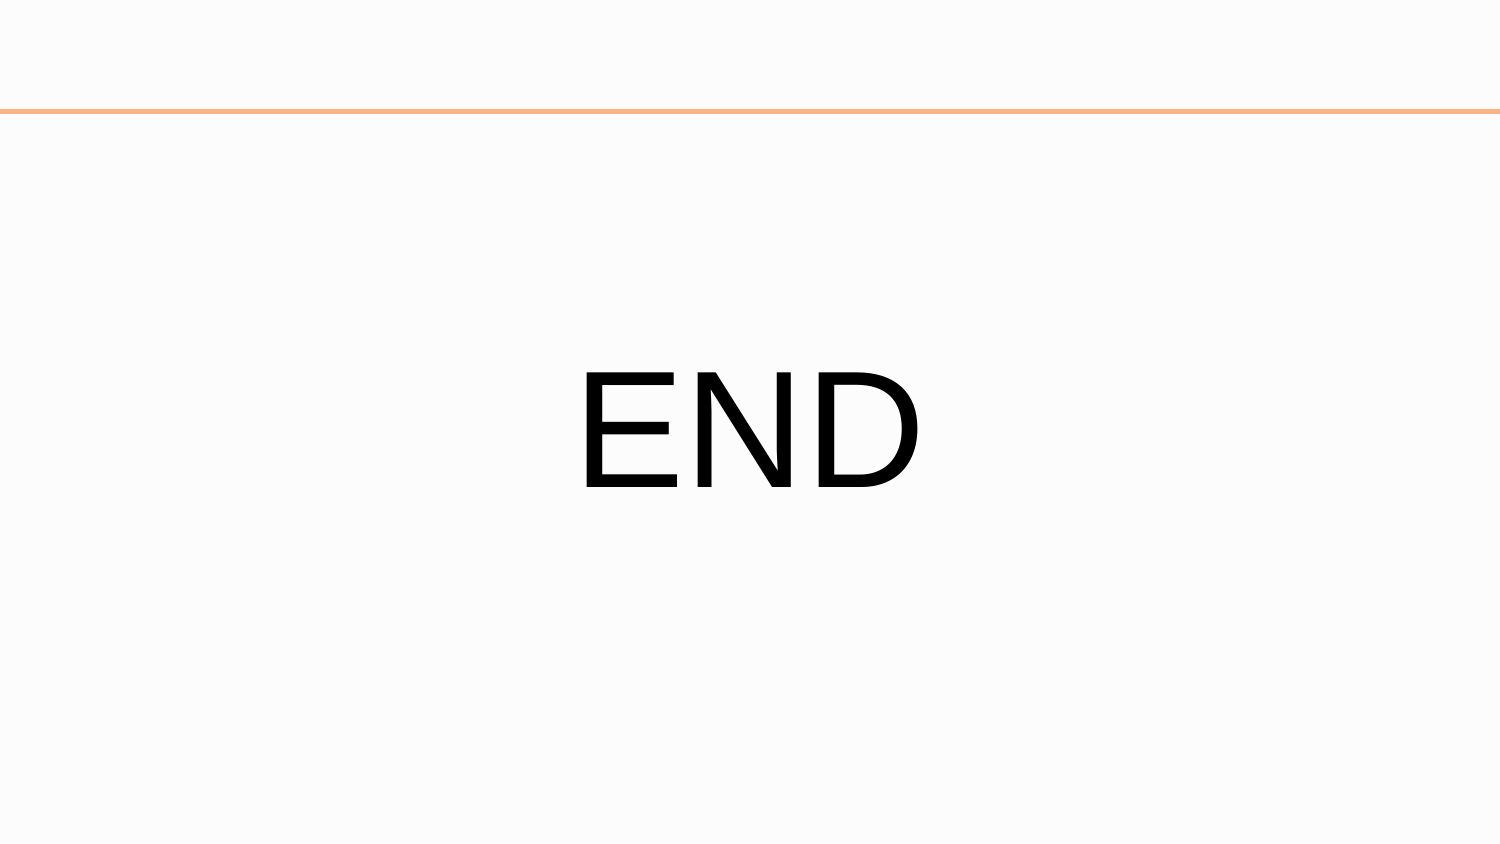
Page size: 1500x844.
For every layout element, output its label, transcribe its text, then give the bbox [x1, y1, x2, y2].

text_box END [559, 313, 941, 528]
